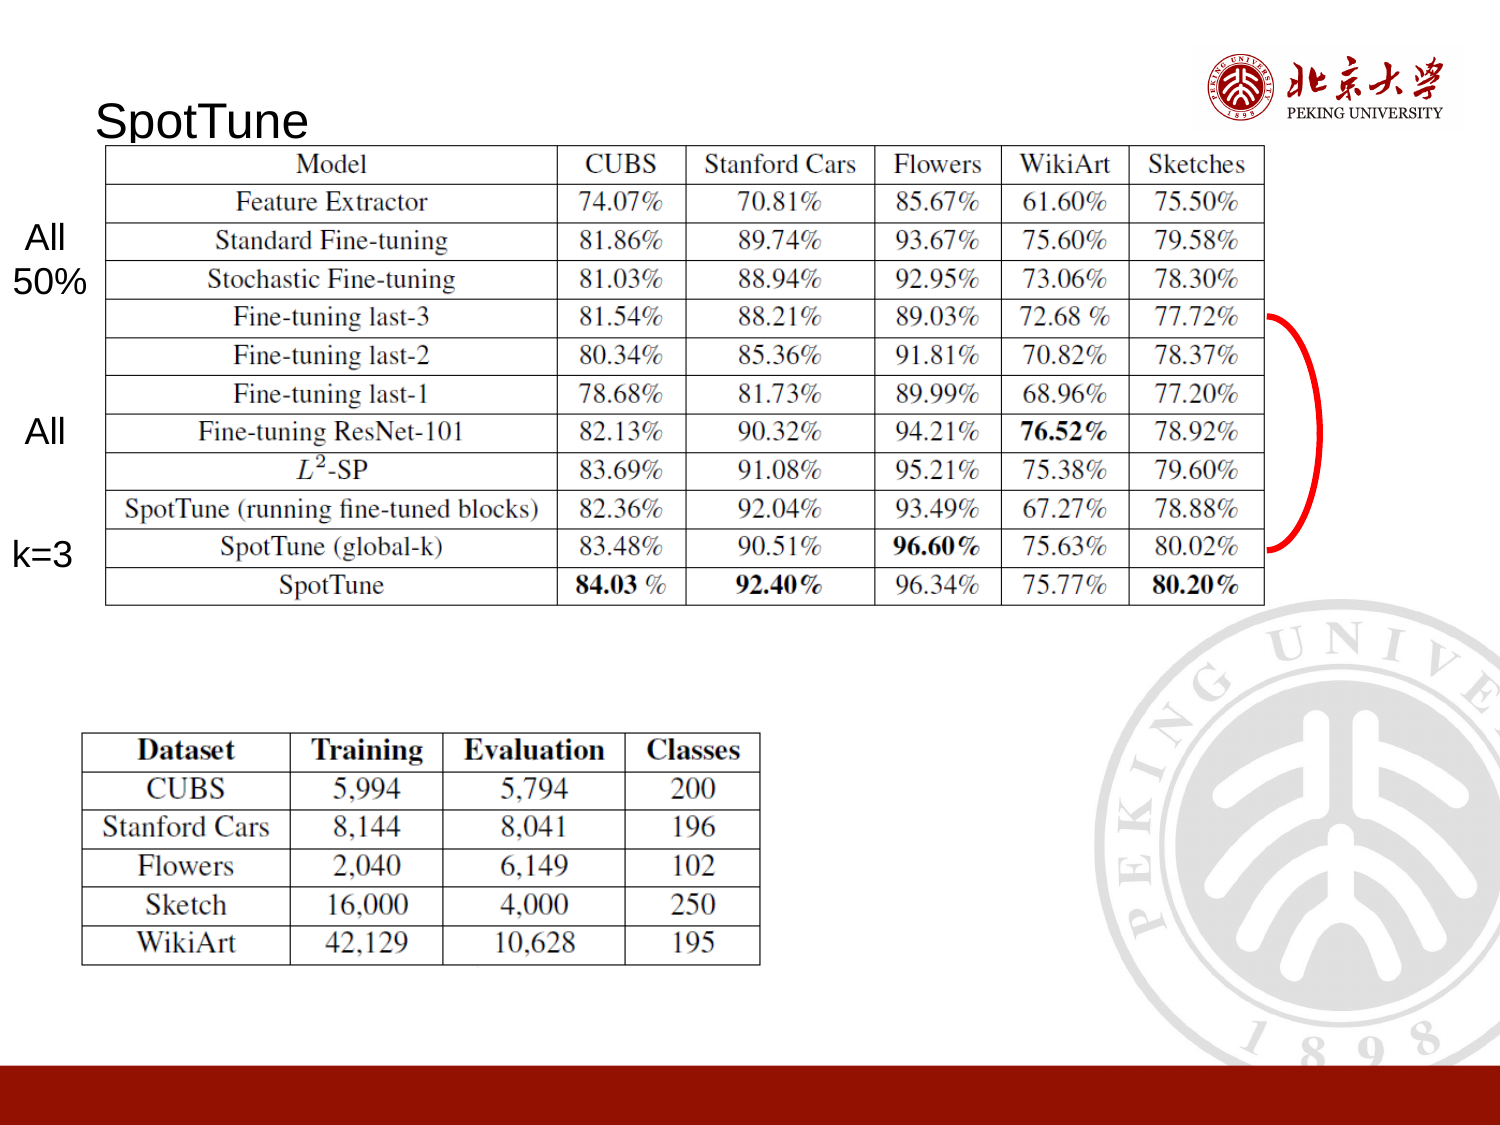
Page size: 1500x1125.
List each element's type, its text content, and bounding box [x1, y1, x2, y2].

text_box 50% [0, 250, 103, 310]
text_box SpotTune [79, 81, 325, 157]
picture [78, 729, 763, 968]
text_box k=3 [0, 523, 103, 583]
picture [1193, 44, 1464, 131]
text_box All [9, 205, 91, 266]
text_box [1267, 315, 1321, 432]
text_box [1267, 432, 1321, 551]
picture [103, 143, 1500, 1065]
text_box All [9, 400, 91, 460]
